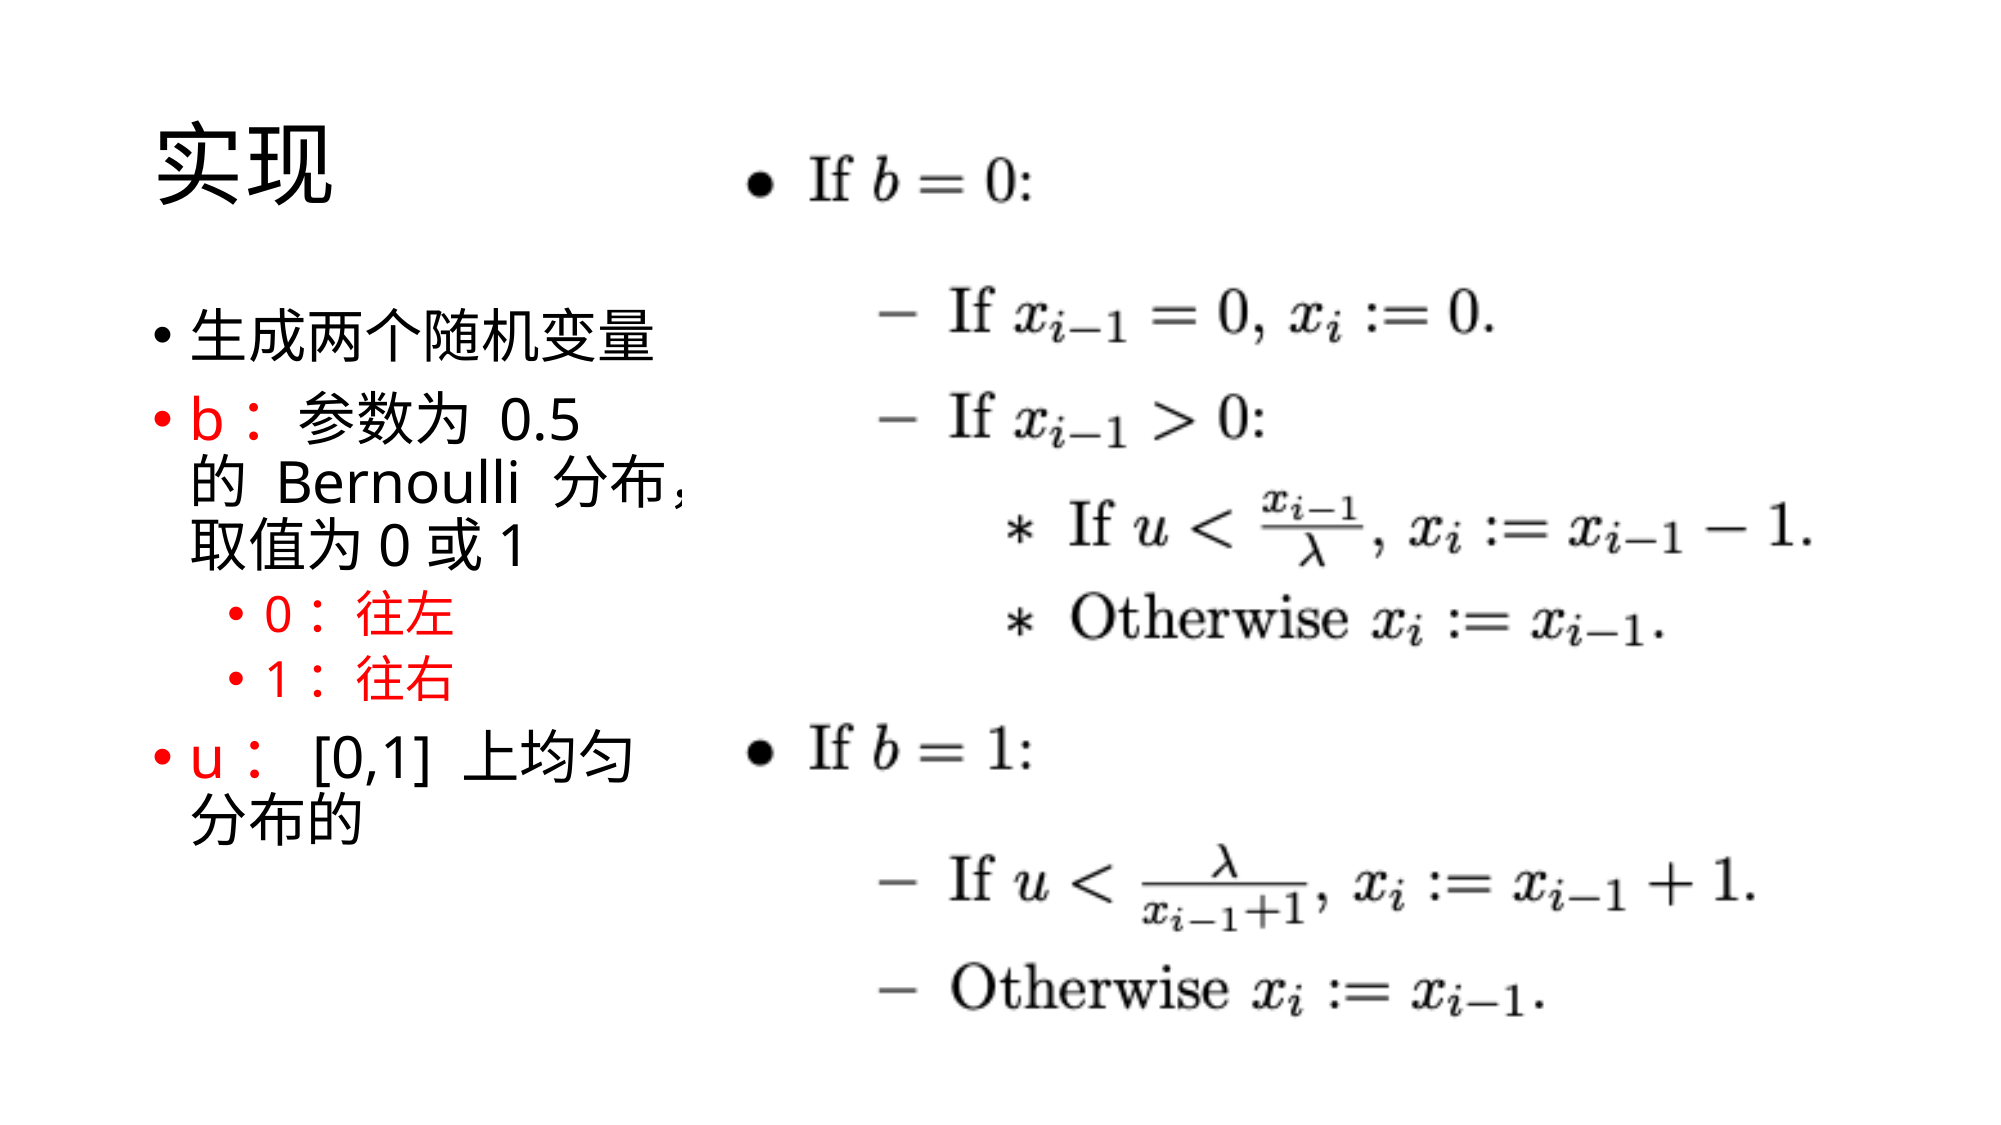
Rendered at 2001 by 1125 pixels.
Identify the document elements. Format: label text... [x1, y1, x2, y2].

list 生成两个随机变量 b：参数为 0.5 的 Bernoulli 分布，取值为0或1 0：往左 1：往右 u：[0,1] 上均匀分布的 [137, 299, 682, 1014]
picture [682, 91, 1863, 1094]
title 实现 [137, 59, 1863, 278]
